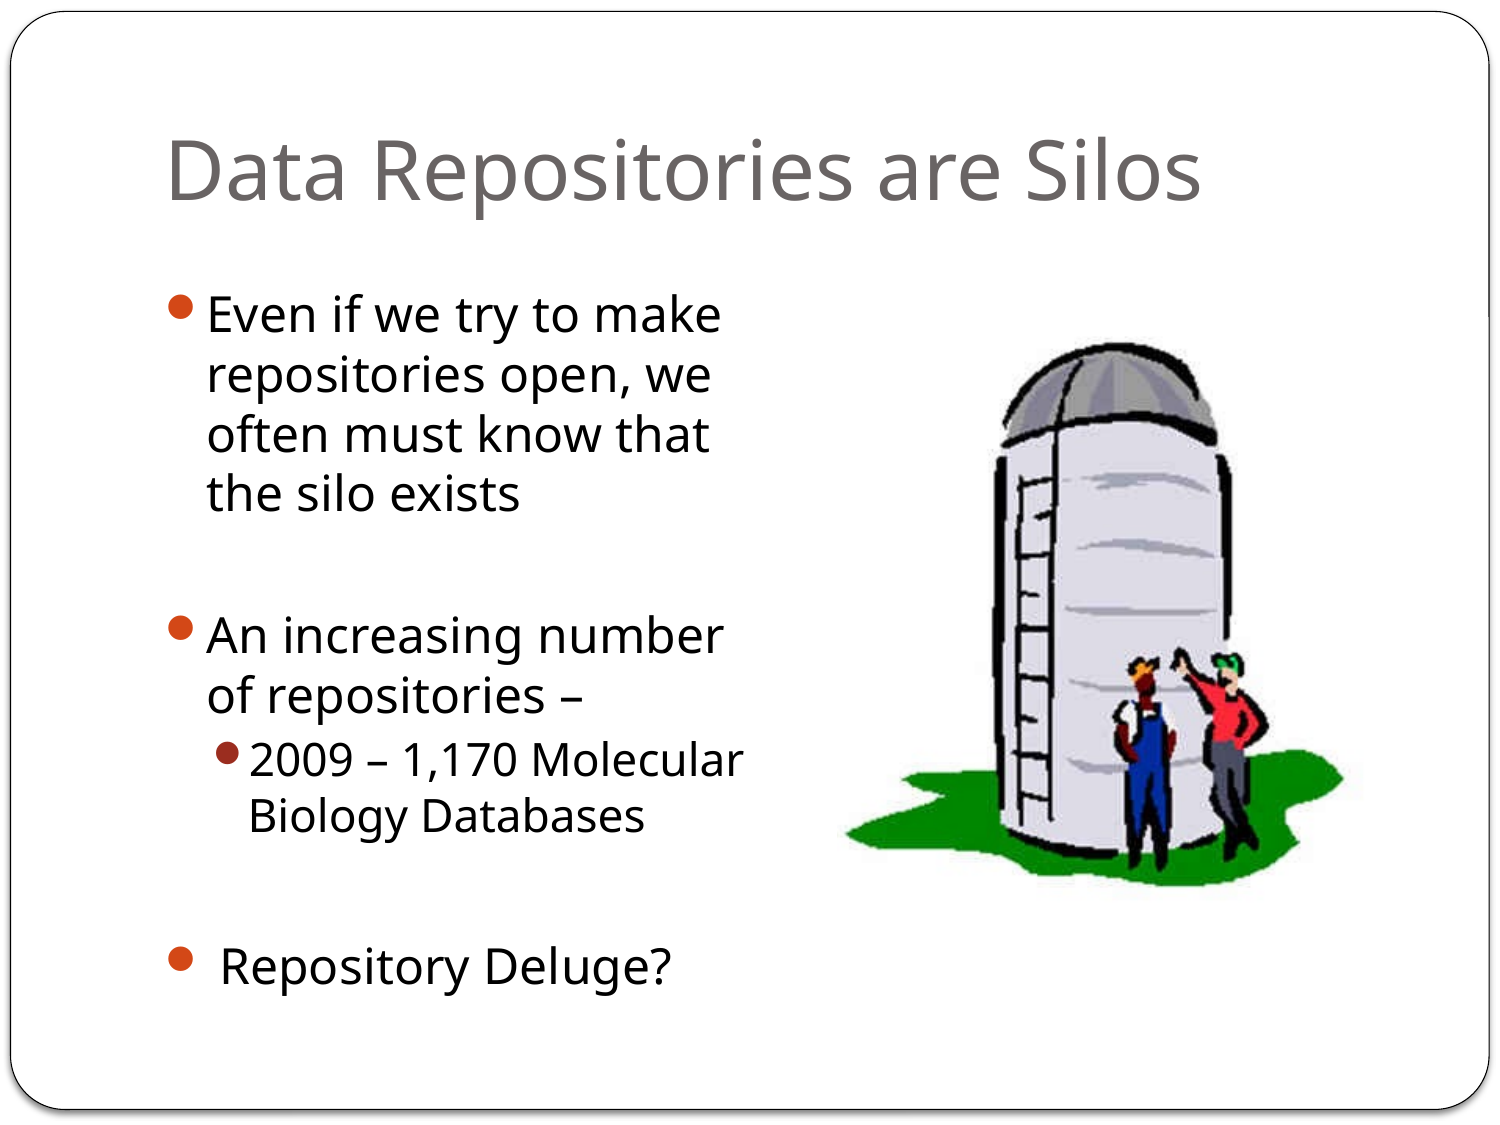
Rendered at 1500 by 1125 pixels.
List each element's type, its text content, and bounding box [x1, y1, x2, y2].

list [837, 274, 1368, 913]
list Even if we try to make repositories open, we often must know that the silo exists An increasing number of repositories – 2009 – 1,170 Molecular Biology Databases Repository Deluge? [150, 275, 765, 1025]
title Data Repositories are Silos [150, 45, 1425, 233]
